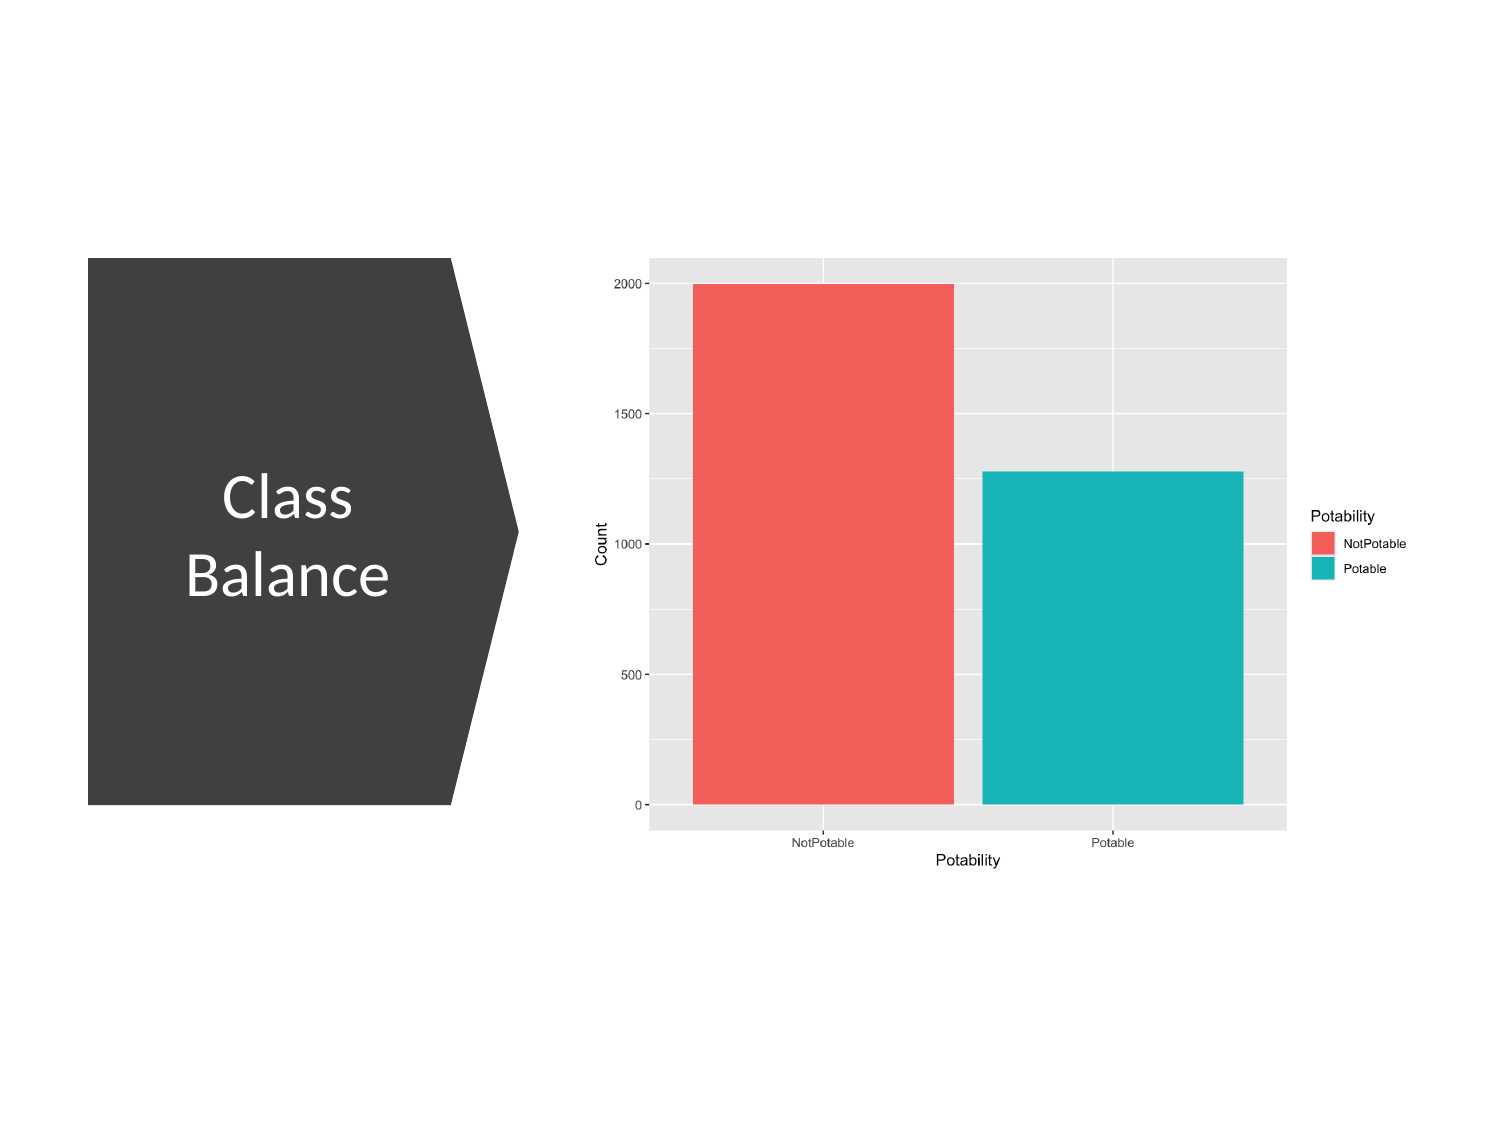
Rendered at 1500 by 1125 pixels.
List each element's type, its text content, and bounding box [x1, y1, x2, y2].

picture [587, 249, 1423, 876]
text_box [86, 256, 521, 808]
title Class Balance [126, 322, 450, 741]
